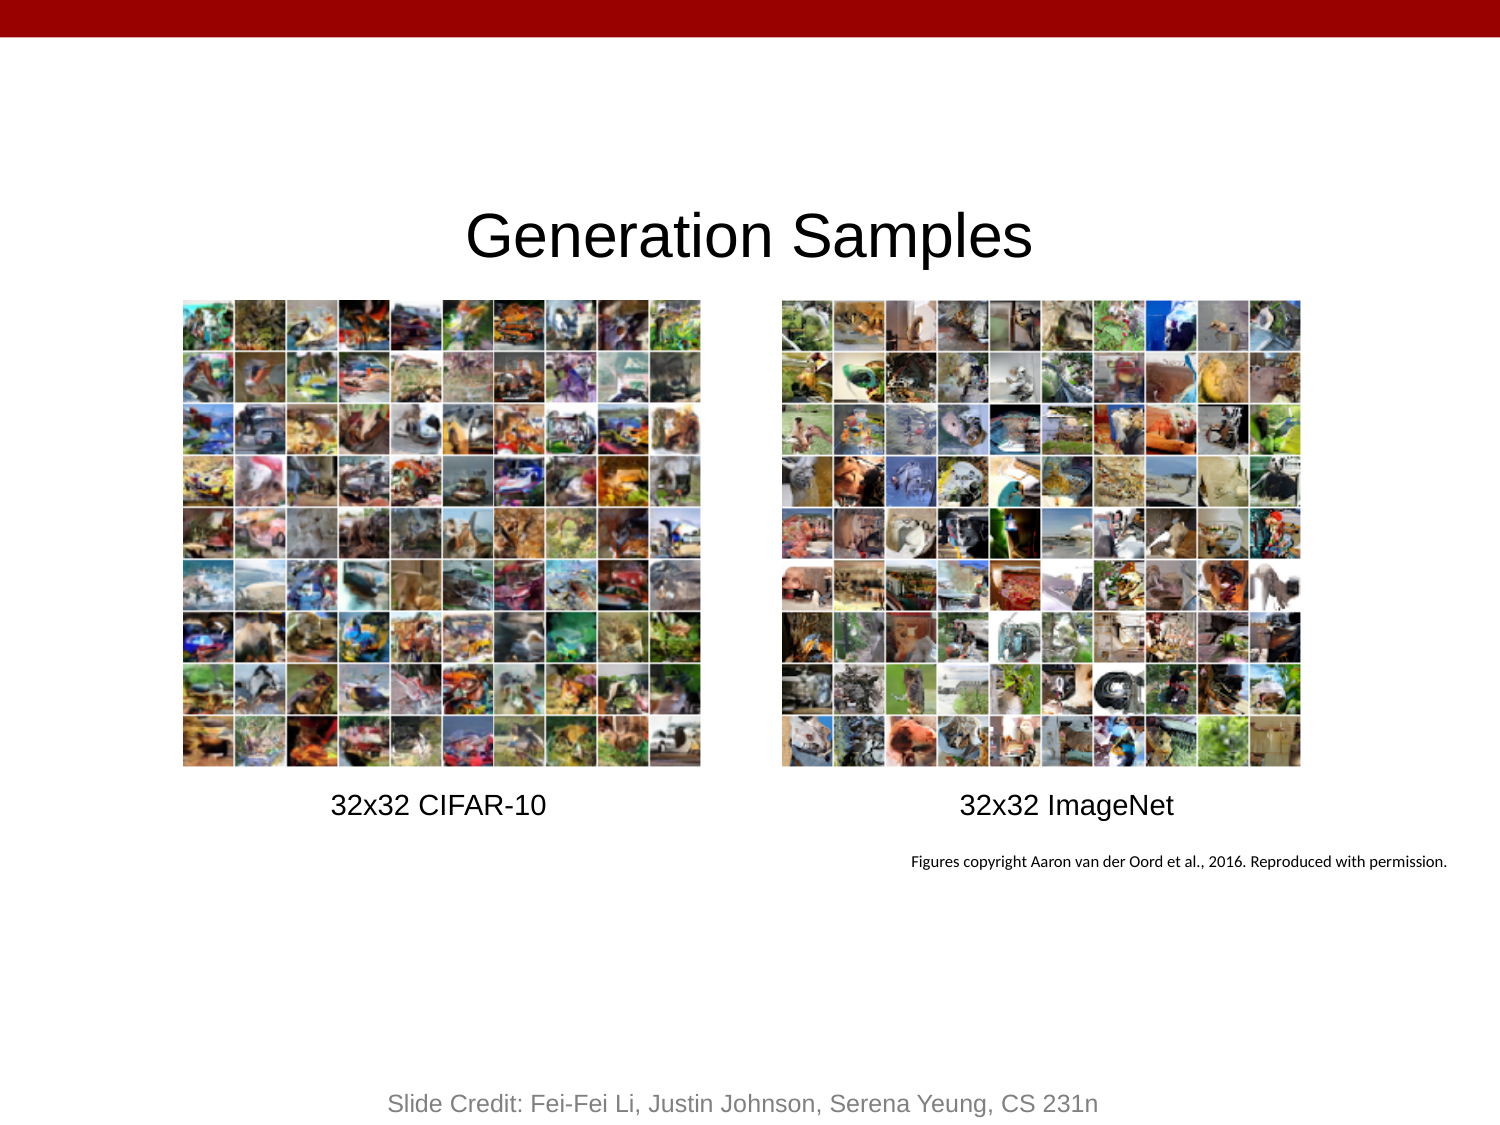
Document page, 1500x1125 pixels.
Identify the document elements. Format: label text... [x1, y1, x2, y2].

title Generation Samples [74, 161, 1426, 303]
picture [770, 289, 1311, 779]
text_box 32x32 CIFAR-10 [315, 786, 591, 838]
picture [172, 289, 710, 779]
text_box 32x32 ImageNet [944, 786, 1214, 838]
text_box Figures copyright Aaron van der Oord et al., 2016. Reproduced with permission. [728, 783, 1468, 935]
text_box Slide Credit: Fei-Fei Li, Justin Johnson, Serena Yeung, CS 231n [299, 1049, 1188, 1125]
